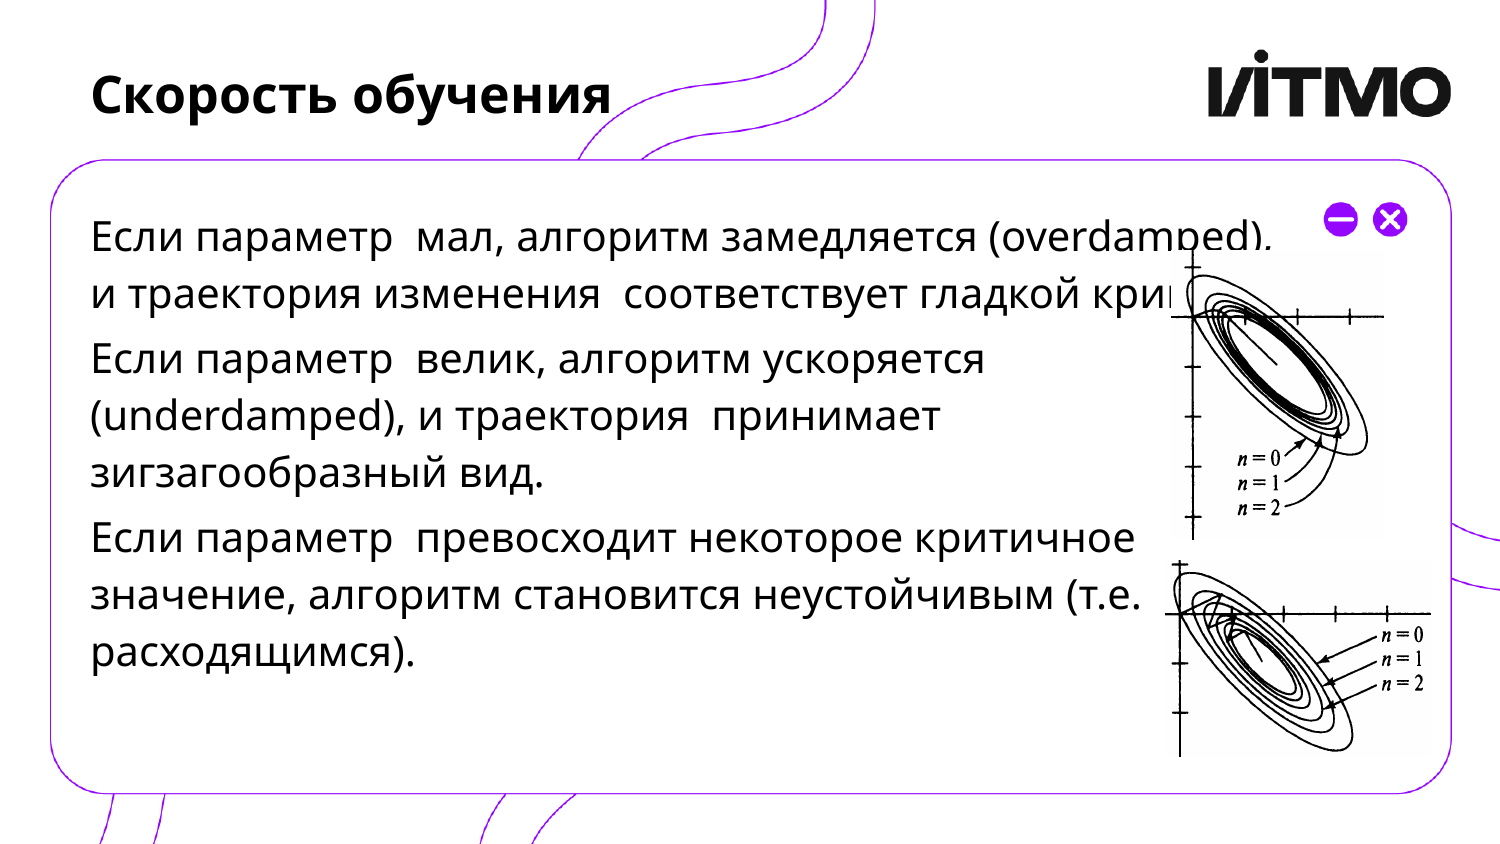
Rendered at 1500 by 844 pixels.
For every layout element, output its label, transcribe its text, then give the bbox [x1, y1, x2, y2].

picture [0, 0, 1500, 844]
title Скорость обучения [75, 50, 1195, 137]
